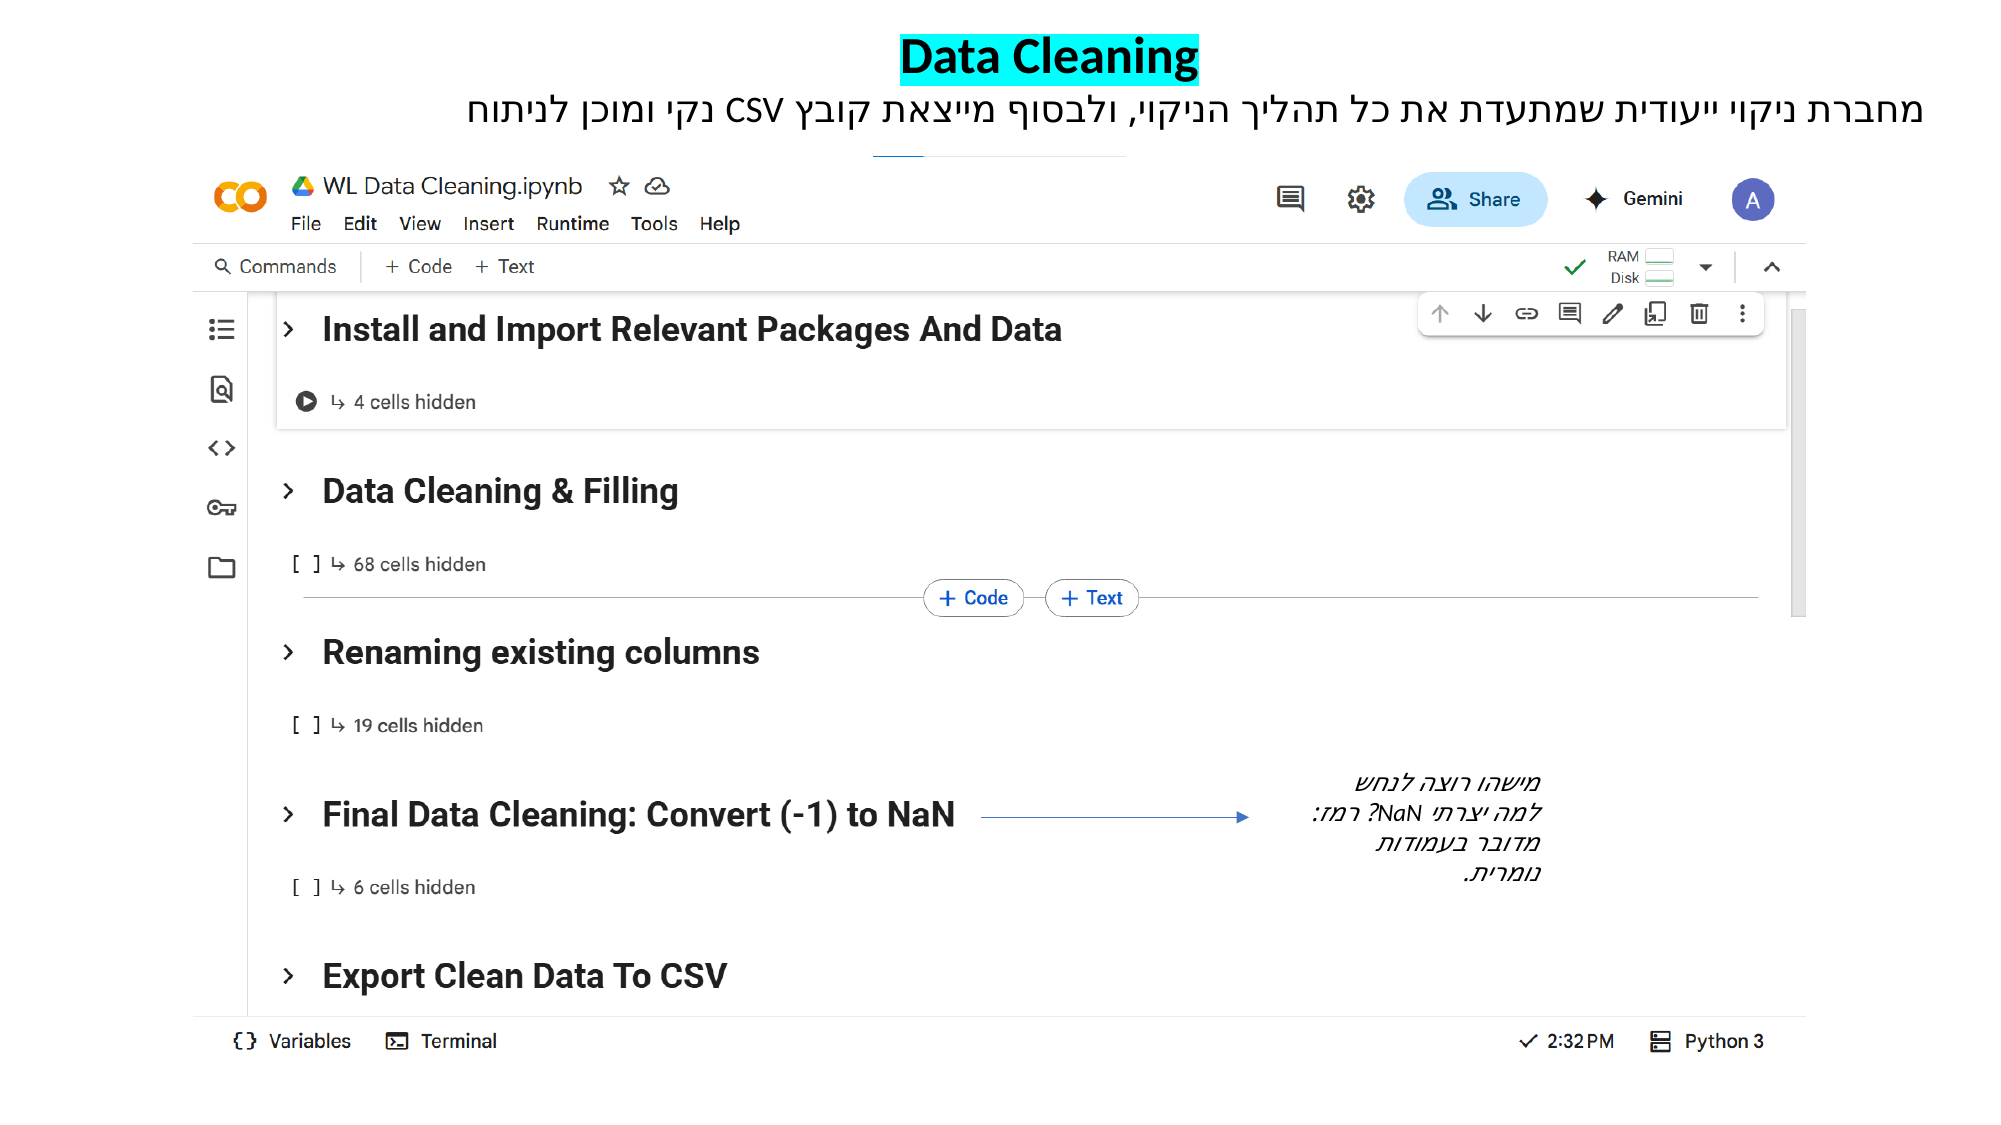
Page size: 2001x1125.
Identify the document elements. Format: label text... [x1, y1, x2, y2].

text_box Data Cleaning [737, 13, 1362, 78]
picture [193, 156, 1806, 1064]
text_box מחברת ניקוי ייעודית שמתעדת את כל תהליך הניקוי, ולבסוף מייצאת קובץ CSV נקי ומוכן לניתוח [158, 78, 1941, 138]
